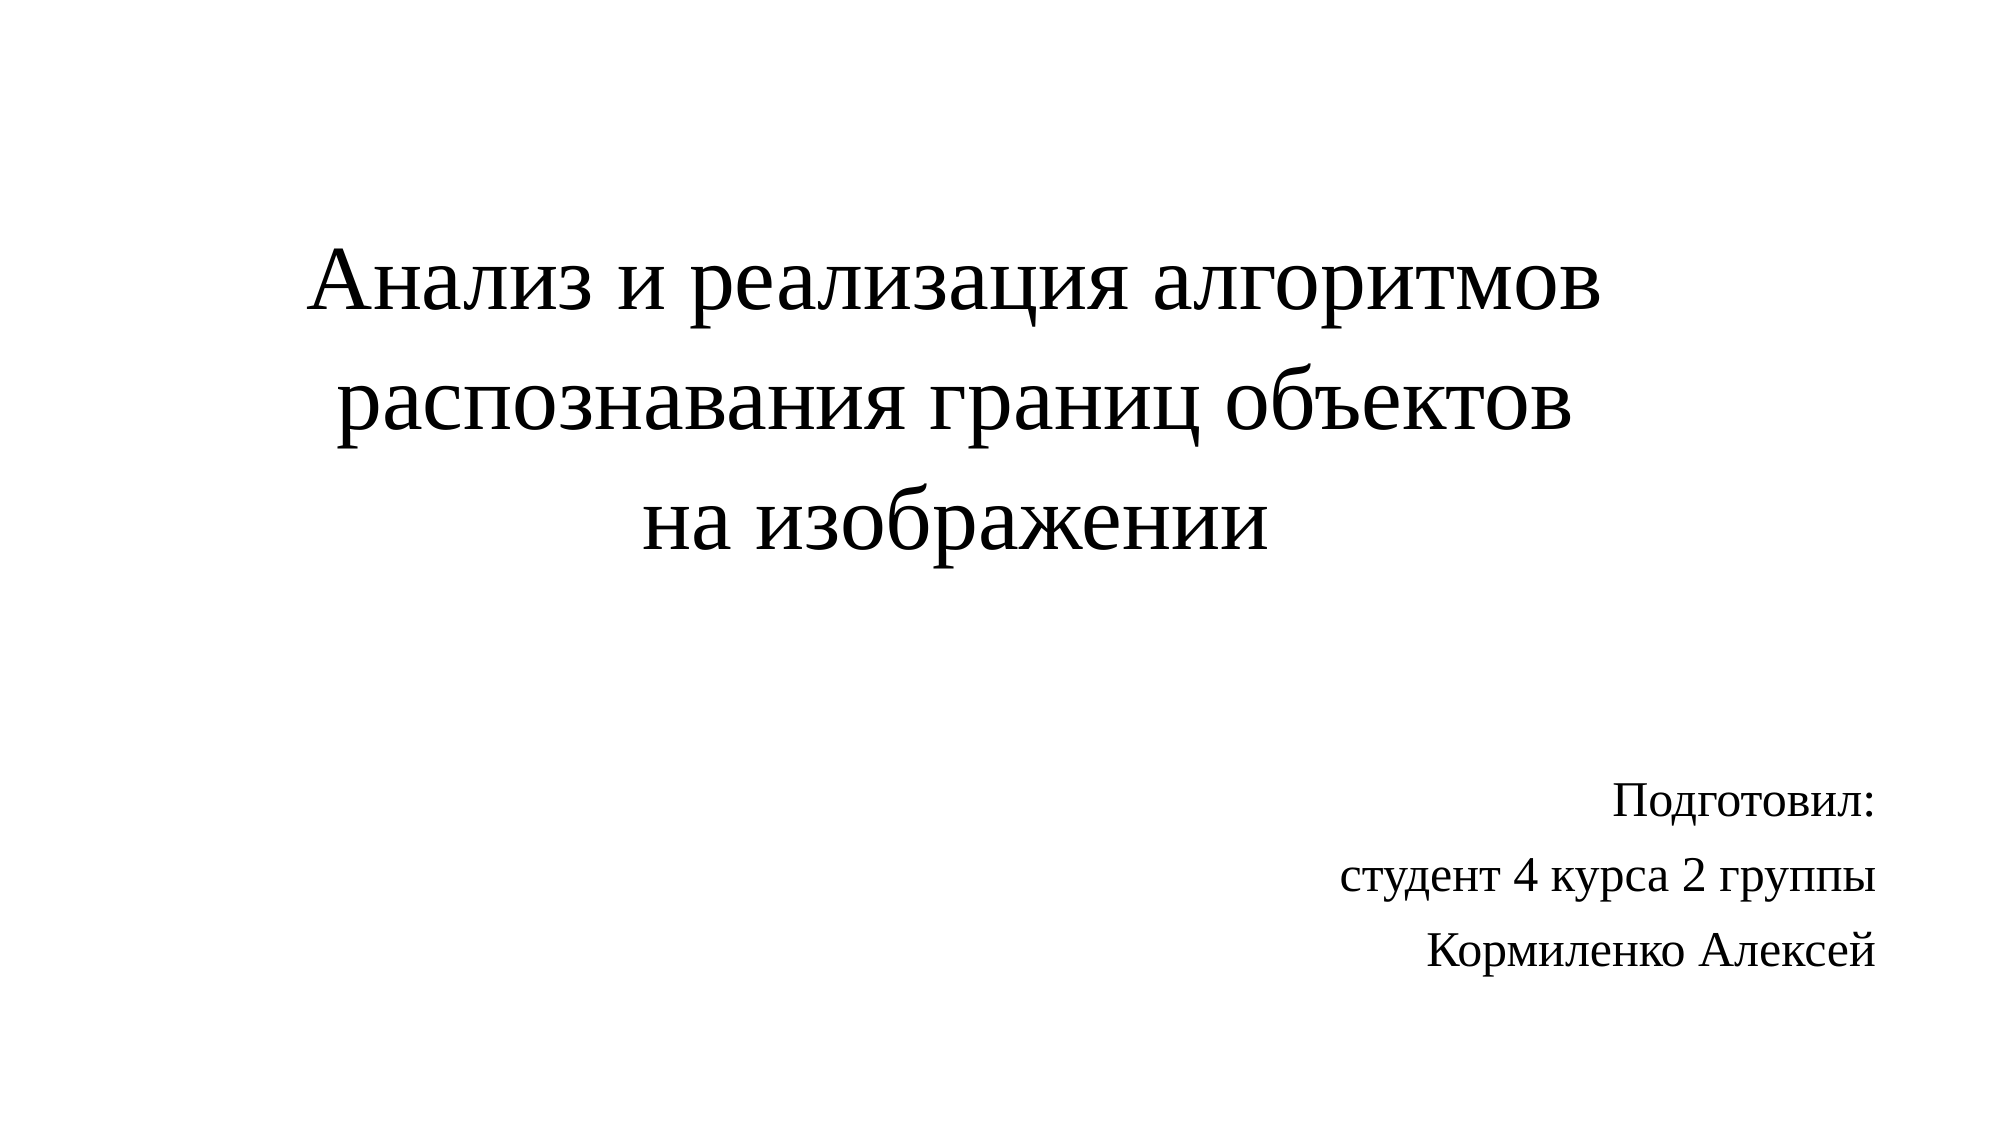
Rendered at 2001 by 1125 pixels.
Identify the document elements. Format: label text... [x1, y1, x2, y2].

subtitle Подготовил: студент 4 курса 2 группы Кормиленко Алексей [391, 765, 1892, 1038]
title Анализ и реализация алгоритмов распознавания границ объектов на изображении [249, 184, 1750, 576]
